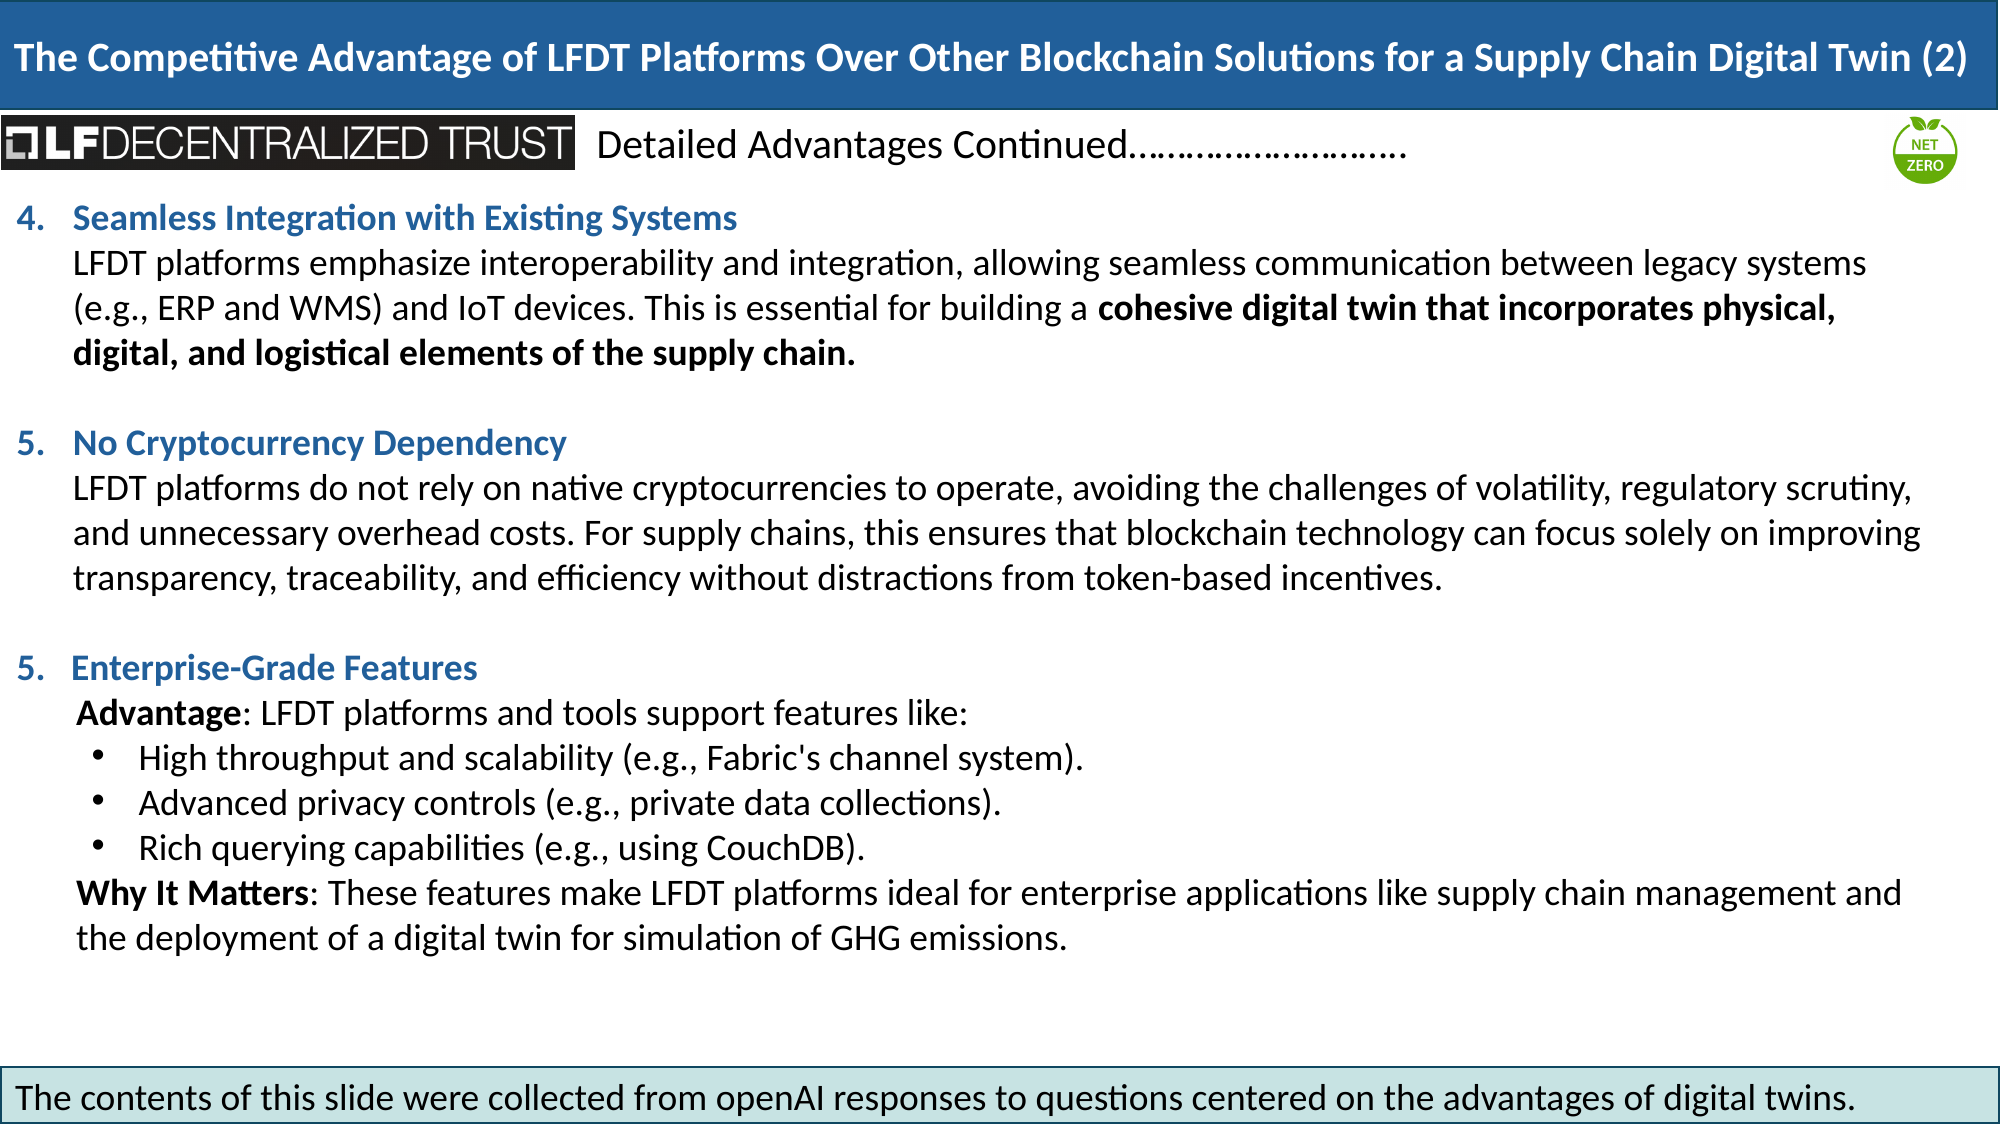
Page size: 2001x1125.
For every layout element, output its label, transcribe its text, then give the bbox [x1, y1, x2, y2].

text_box Seamless Integration with Existing Systems LFDT platforms emphasize interoperability and integration, allowing seamless communication between legacy systems (e.g., ERP and WMS) and IoT devices. This is essential for building a cohesive digital twin that incorporates physical, digital, and logistical elements of the supply chain. No Cryptocurrency Dependency LFDT platforms do not rely on native cryptocurrencies to operate, avoiding the challenges of volatility, regulatory scrutiny, and unnecessary overhead costs. For supply chains, this ensures that blockchain technology can focus solely on improving transparency, traceability, and efficiency without distractions from token-based incentives. 5. Enterprise-Grade Features Advantage: LFDT platforms and tools support features like: High throughput and scalability (e.g., Fabric's channel system). Advanced privacy controls (e.g., private data collections). Rich querying capabilities (e.g., using CouchDB). Why It Matters: These features make LFDT platforms ideal for enterprise applications like supply chain management and the deployment of a digital twin for simulation of GHG emissions. [1, 185, 1949, 1066]
text_box The Competitive Advantage of LFDT Platforms Over Other Blockchain Solutions for a Supply Chain Digital Twin (2) [0, 0, 1998, 110]
text_box Detailed Advantages Continued……………………….. [2, 109, 1995, 175]
picture [1, 115, 575, 170]
text_box The contents of this slide were collected from openAI responses to questions centered on the advantages of digital twins. [0, 1066, 2000, 1124]
picture [1884, 113, 1966, 190]
